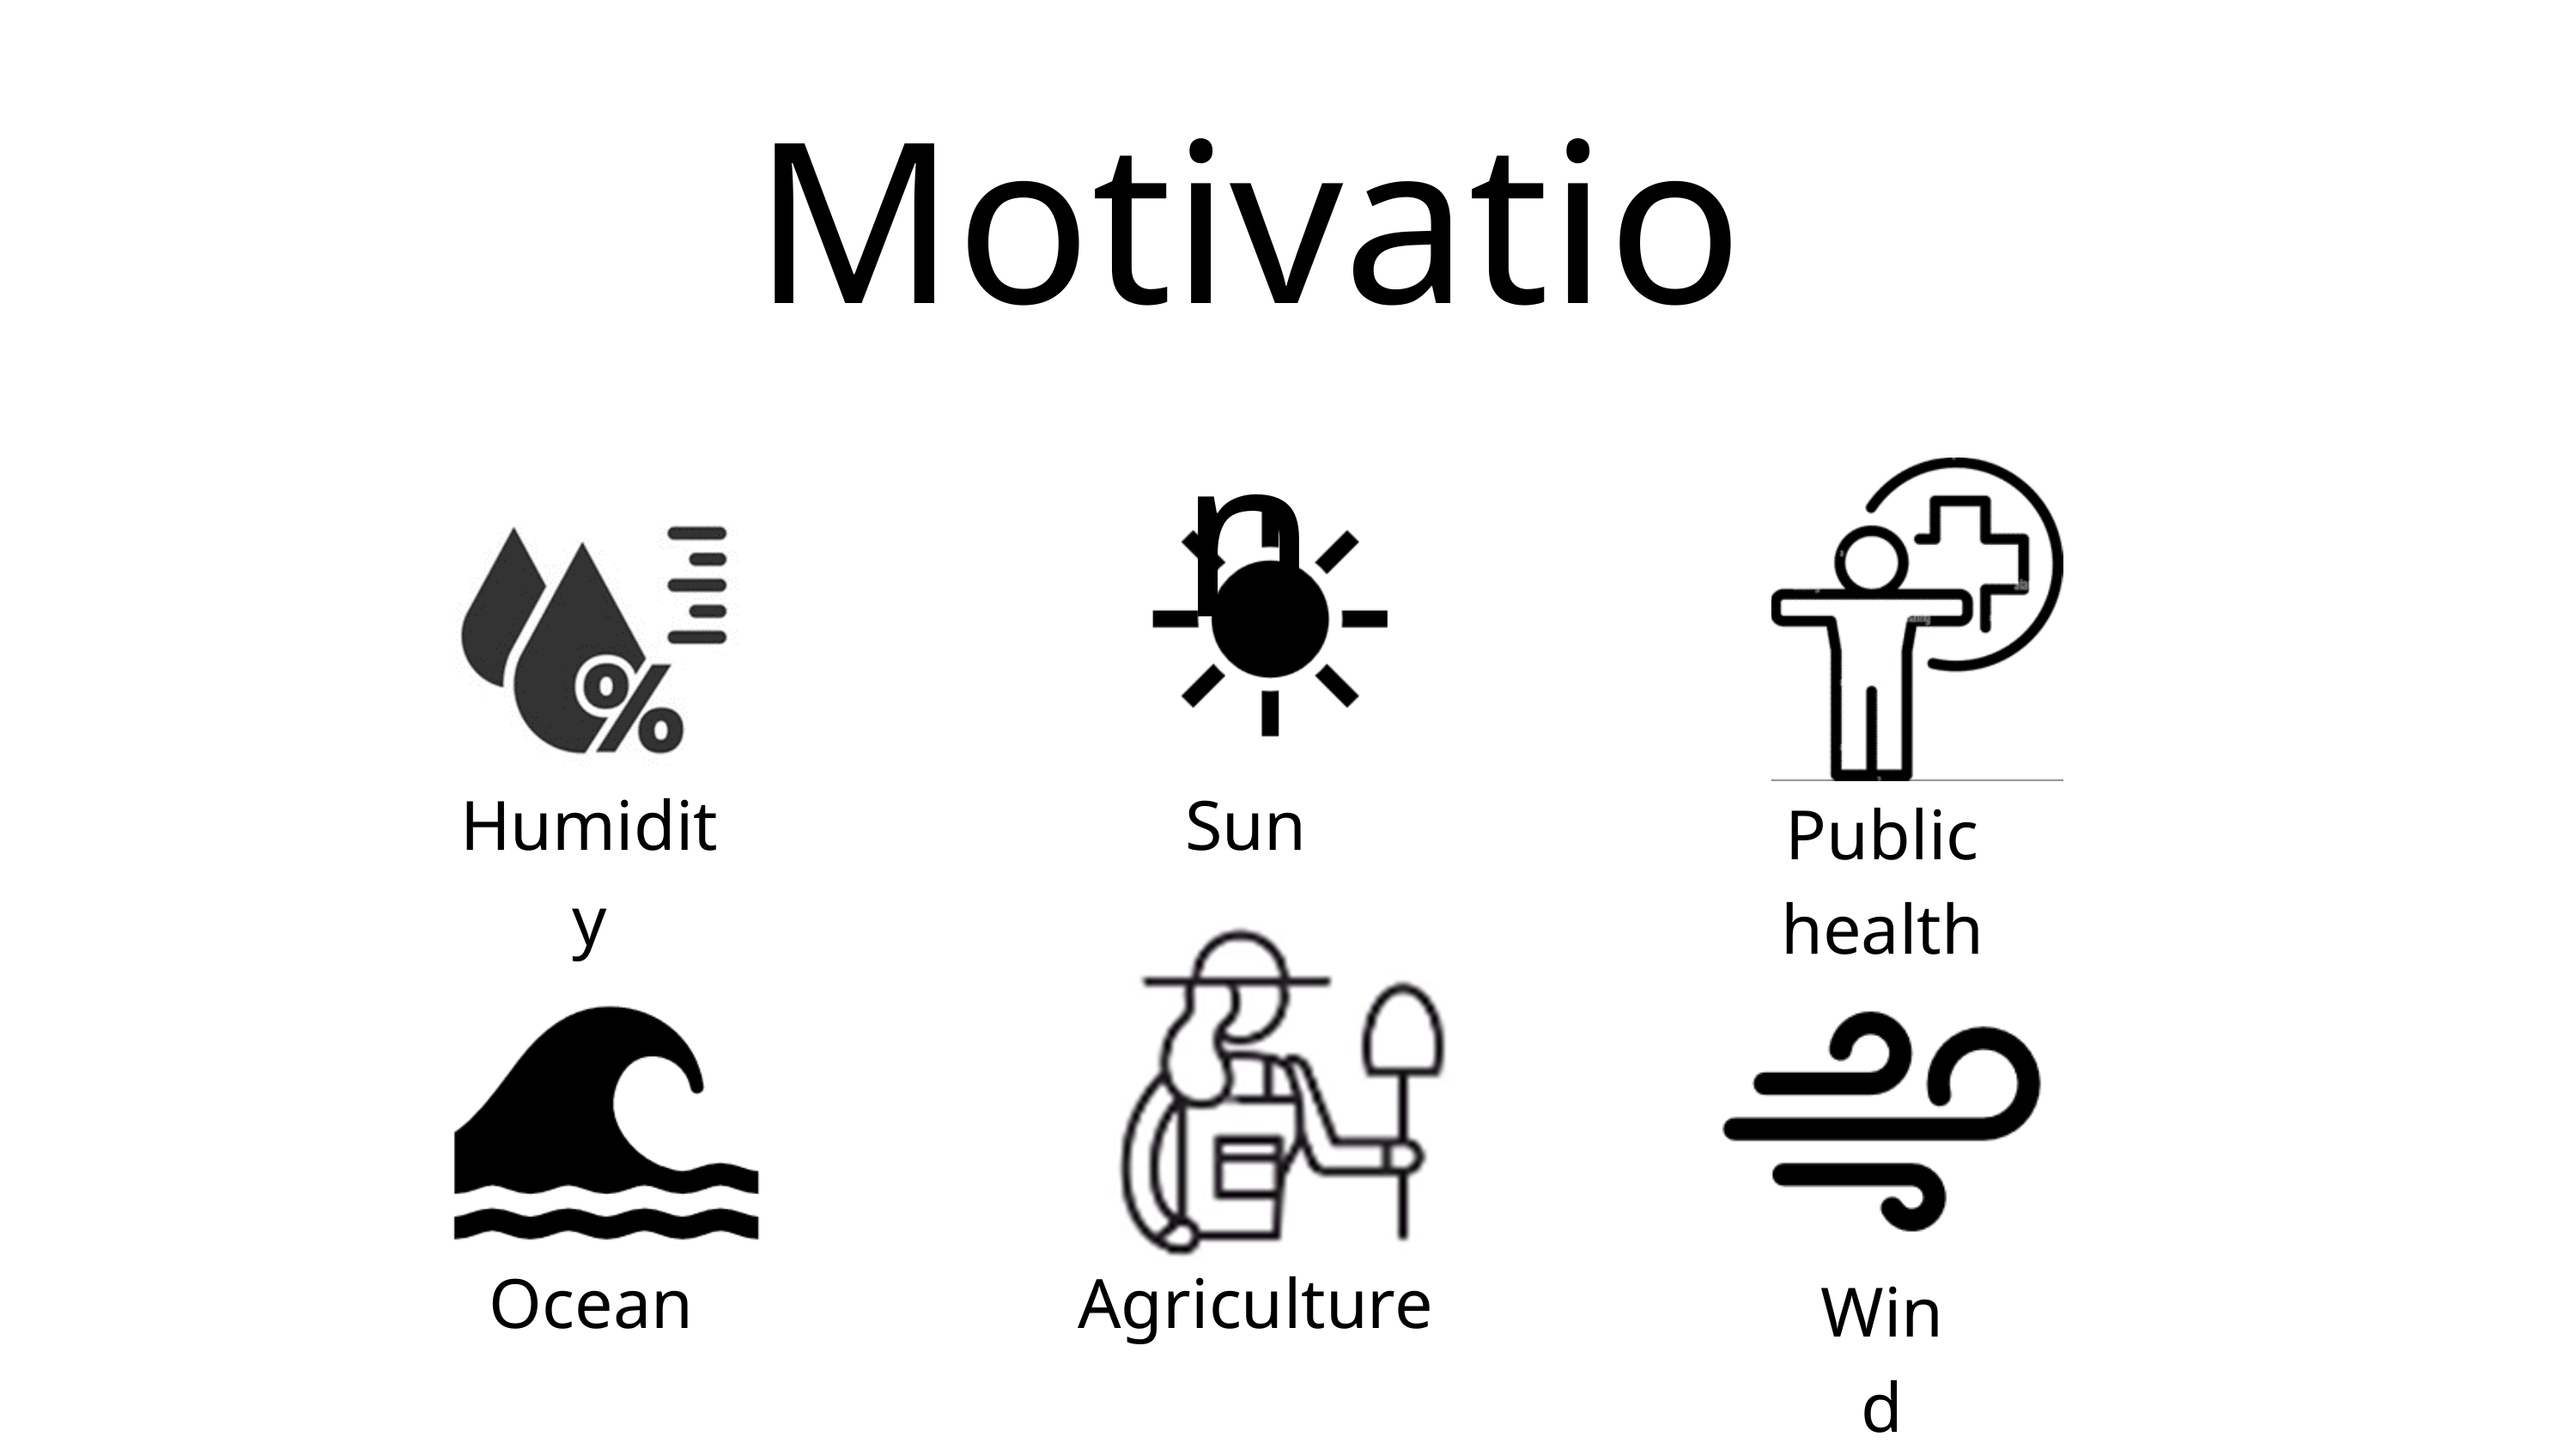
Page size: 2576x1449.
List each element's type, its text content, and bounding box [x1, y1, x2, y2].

text_box Motivation [725, 35, 1771, 662]
text_box Ocean [483, 1246, 700, 1438]
text_box [1078, 874, 1498, 1308]
text_box Agriculture [1060, 1246, 1452, 1438]
text_box [376, 458, 789, 781]
text_box Humidity [450, 768, 728, 960]
text_box [1109, 662, 1432, 781]
text_box Wind [1817, 1256, 1948, 1446]
text_box [1771, 458, 2063, 778]
text_box Sun [1167, 768, 1325, 960]
text_box Public health [1683, 778, 2081, 1064]
text_box [424, 941, 789, 1304]
text_box [1701, 1064, 2063, 1304]
